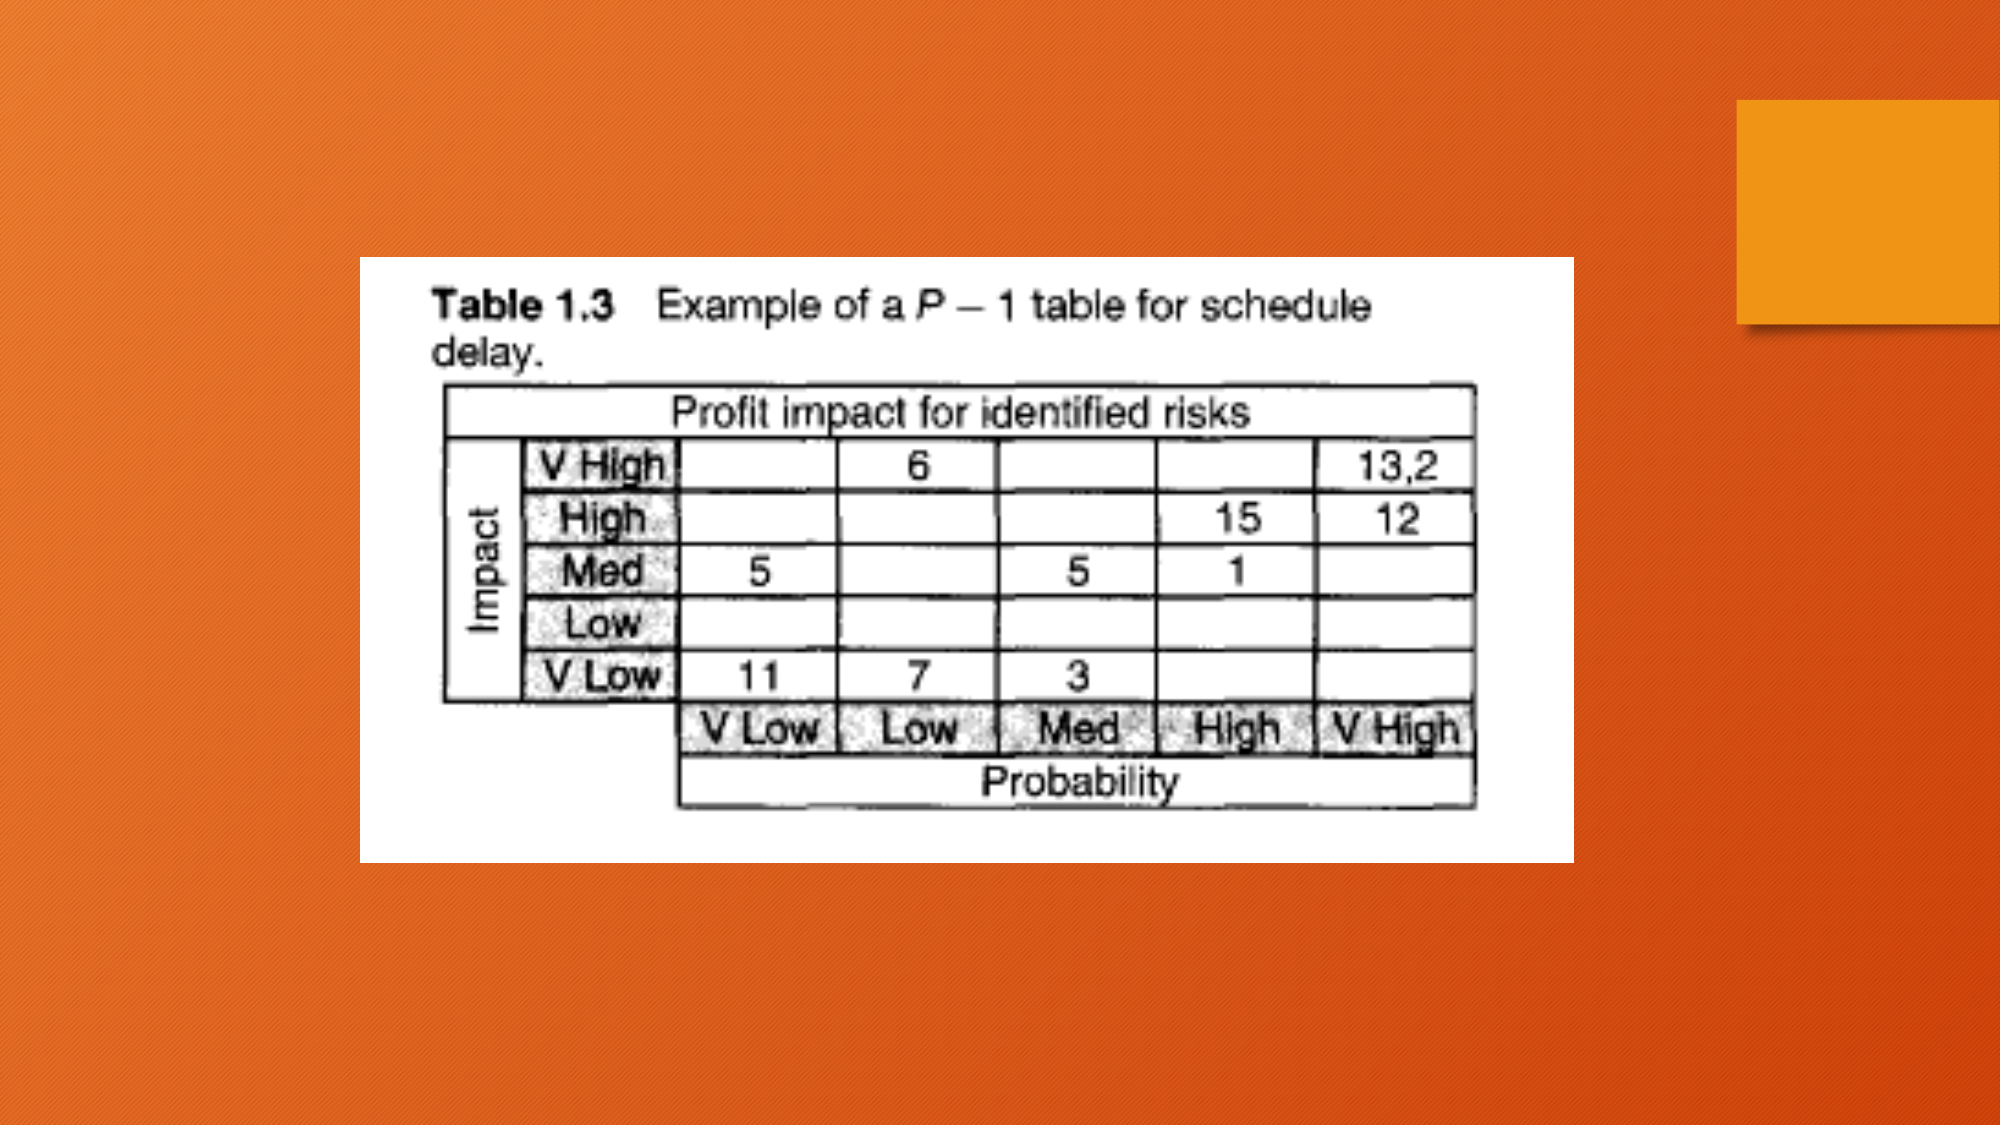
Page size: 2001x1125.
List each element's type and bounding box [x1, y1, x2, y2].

picture [1736, 325, 2000, 347]
picture [360, 257, 1574, 863]
